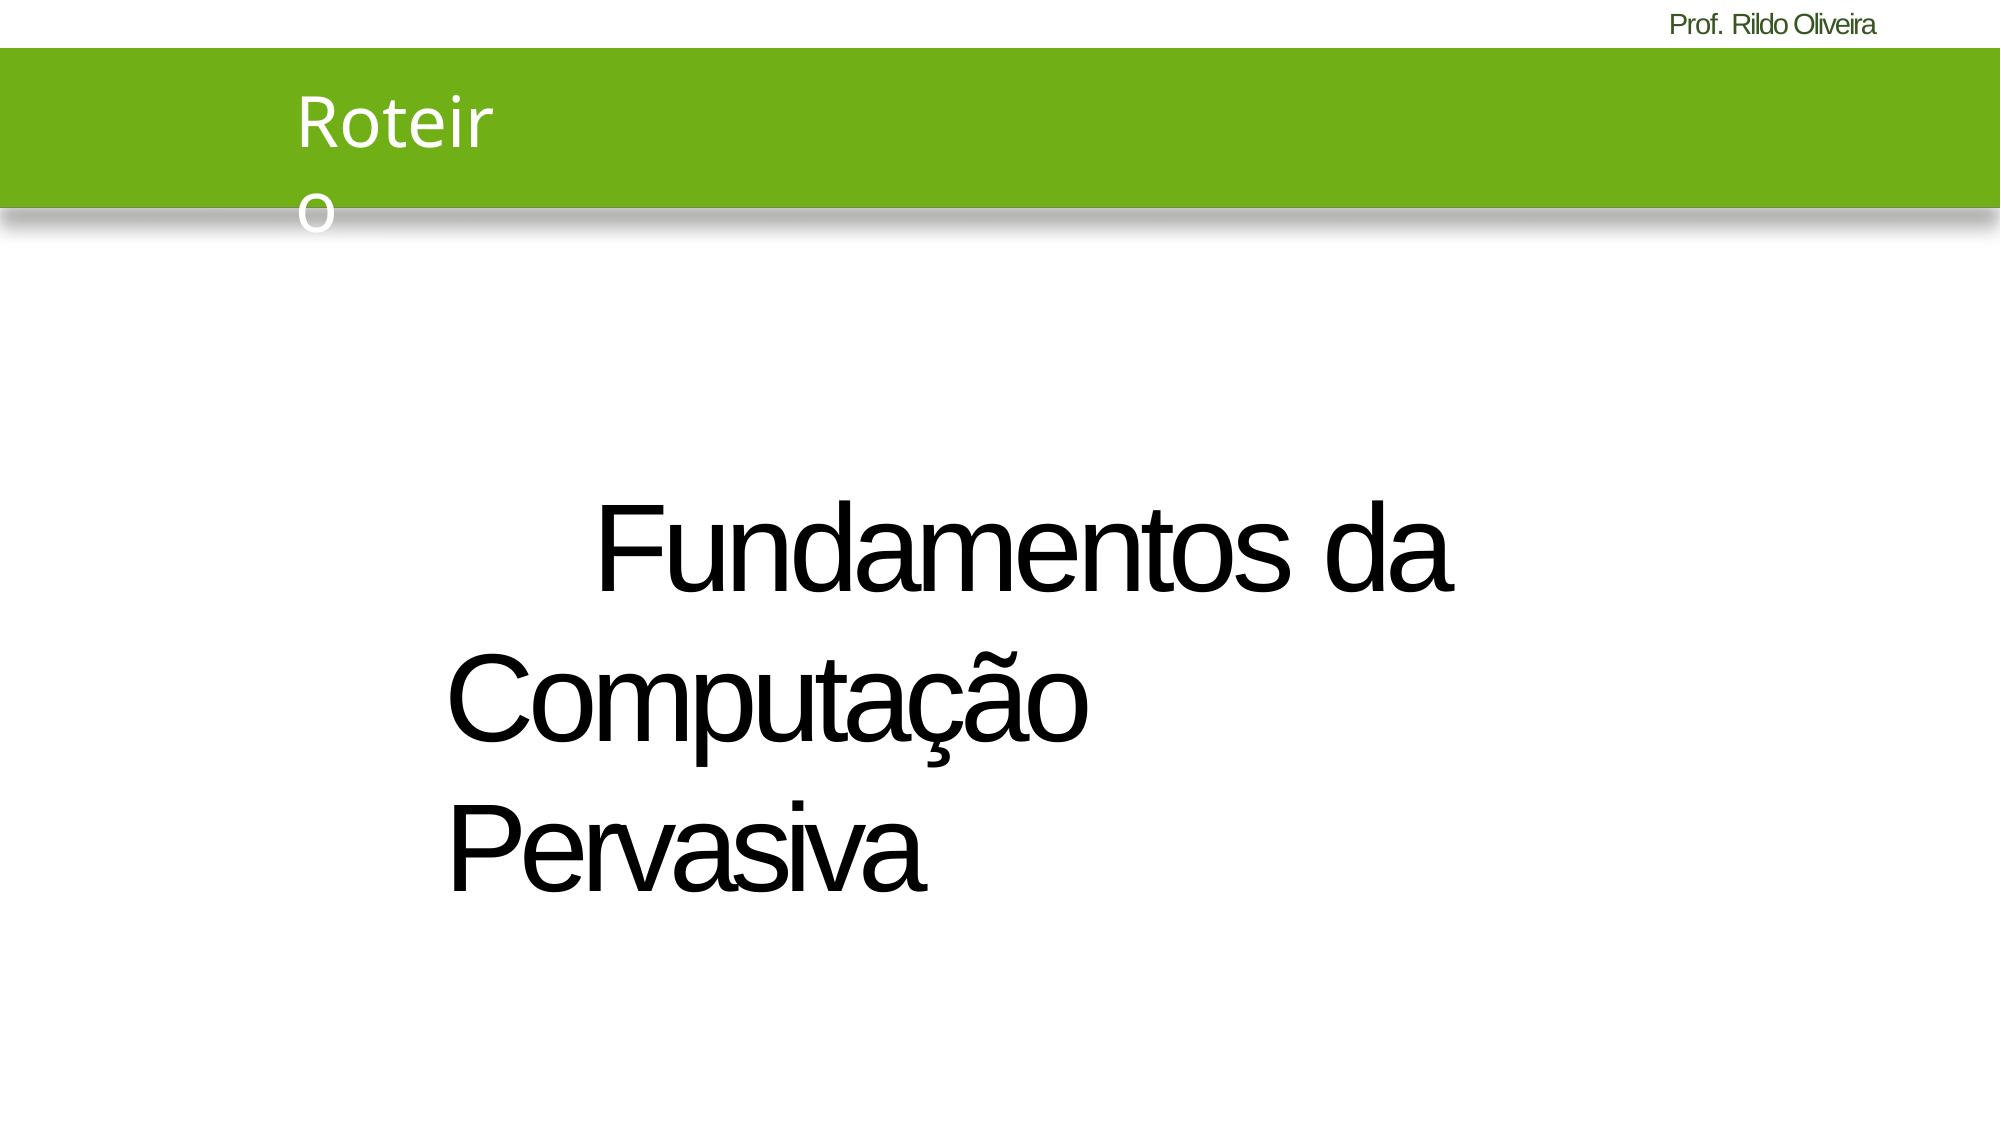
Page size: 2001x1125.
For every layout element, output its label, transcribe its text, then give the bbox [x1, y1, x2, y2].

picture [0, 48, 2000, 386]
text_box Roteiro [293, 74, 502, 247]
text_box Fundamentos da Computação Pervasiva [443, 463, 1593, 917]
